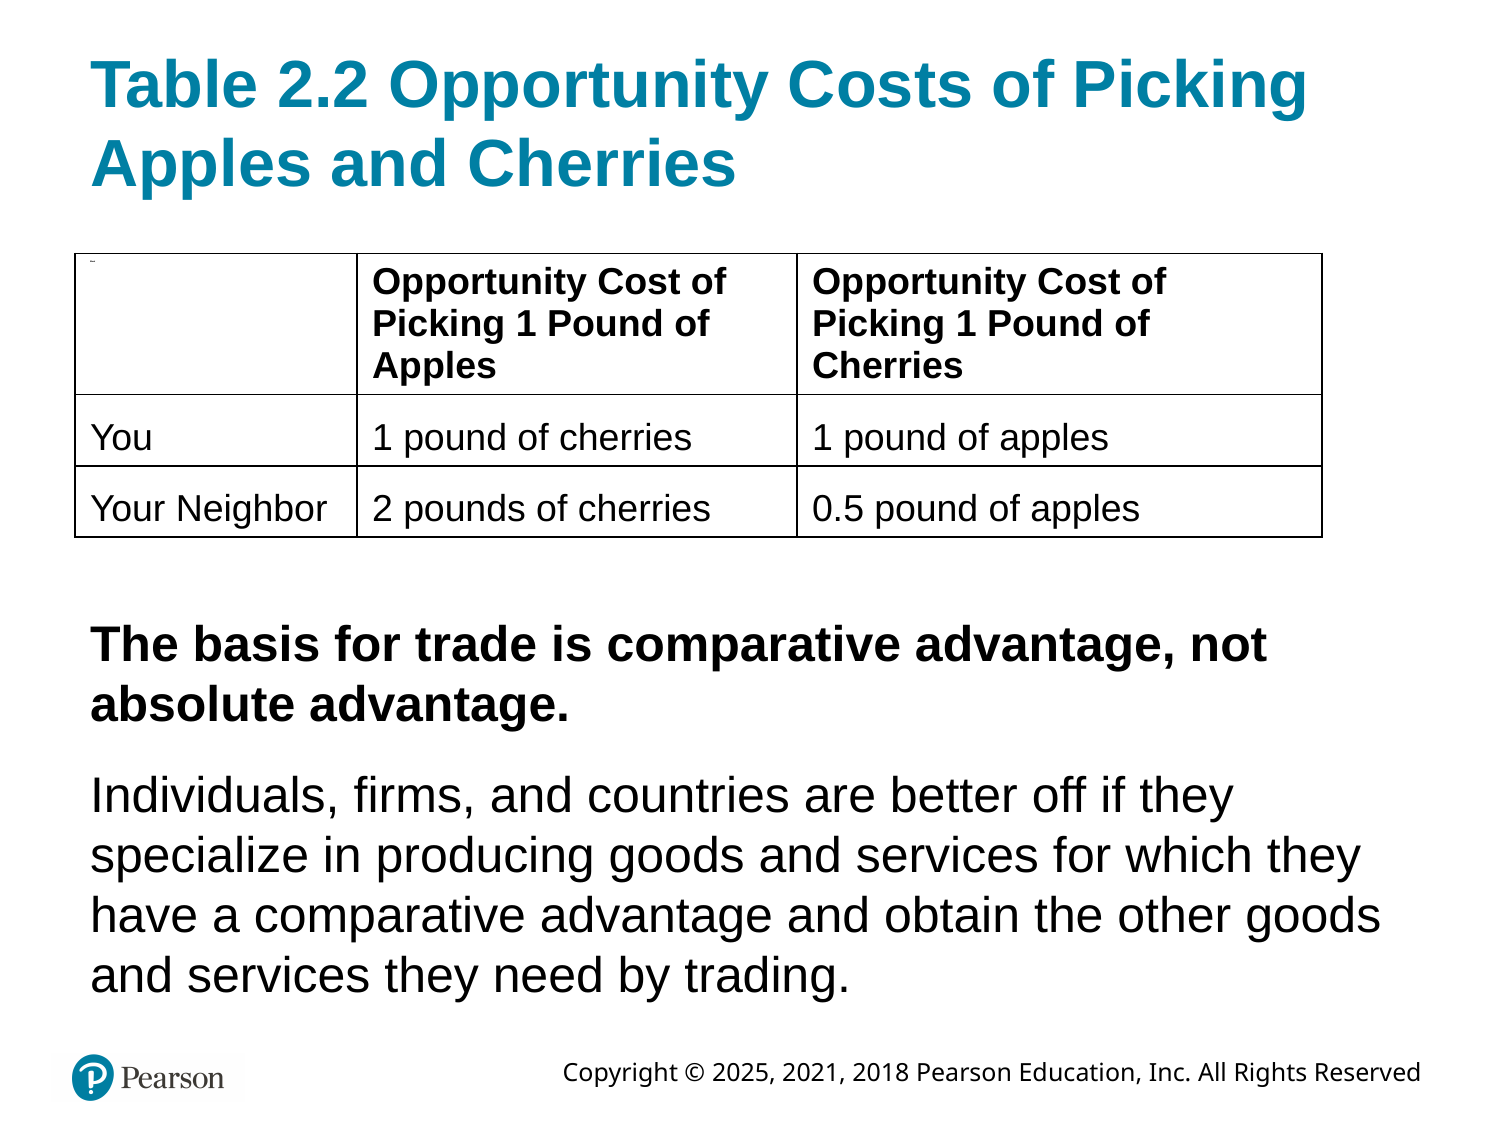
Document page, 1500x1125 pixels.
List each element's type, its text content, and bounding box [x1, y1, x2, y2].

table_cell 1 pound of apples [798, 395, 1321, 465]
title Table 2.2 Opportunity Costs of Picking Apples and Cherries [75, 35, 1425, 216]
picture [51, 1053, 245, 1102]
table_cell You [76, 395, 356, 465]
table_cell 1 pound of cherries [358, 395, 796, 465]
table_header Blank [76, 254, 356, 394]
table_header Opportunity Cost of Picking 1 Pound of Cherries [798, 254, 1321, 394]
table_cell 2 pounds of cherries [358, 467, 796, 536]
table_header Opportunity Cost of Picking 1 Pound of Apples [358, 254, 796, 394]
table_cell Your Neighbor [76, 467, 356, 536]
table_cell 0.5 pound of apples [798, 467, 1321, 536]
list The basis for trade is comparative advantage, not absolute advantage. Individuals, firms, and countries are better off if they specialize in producing goods and services for which they have a comparative advantage and obtain the other goods and services they need by trading. [75, 596, 1425, 1020]
